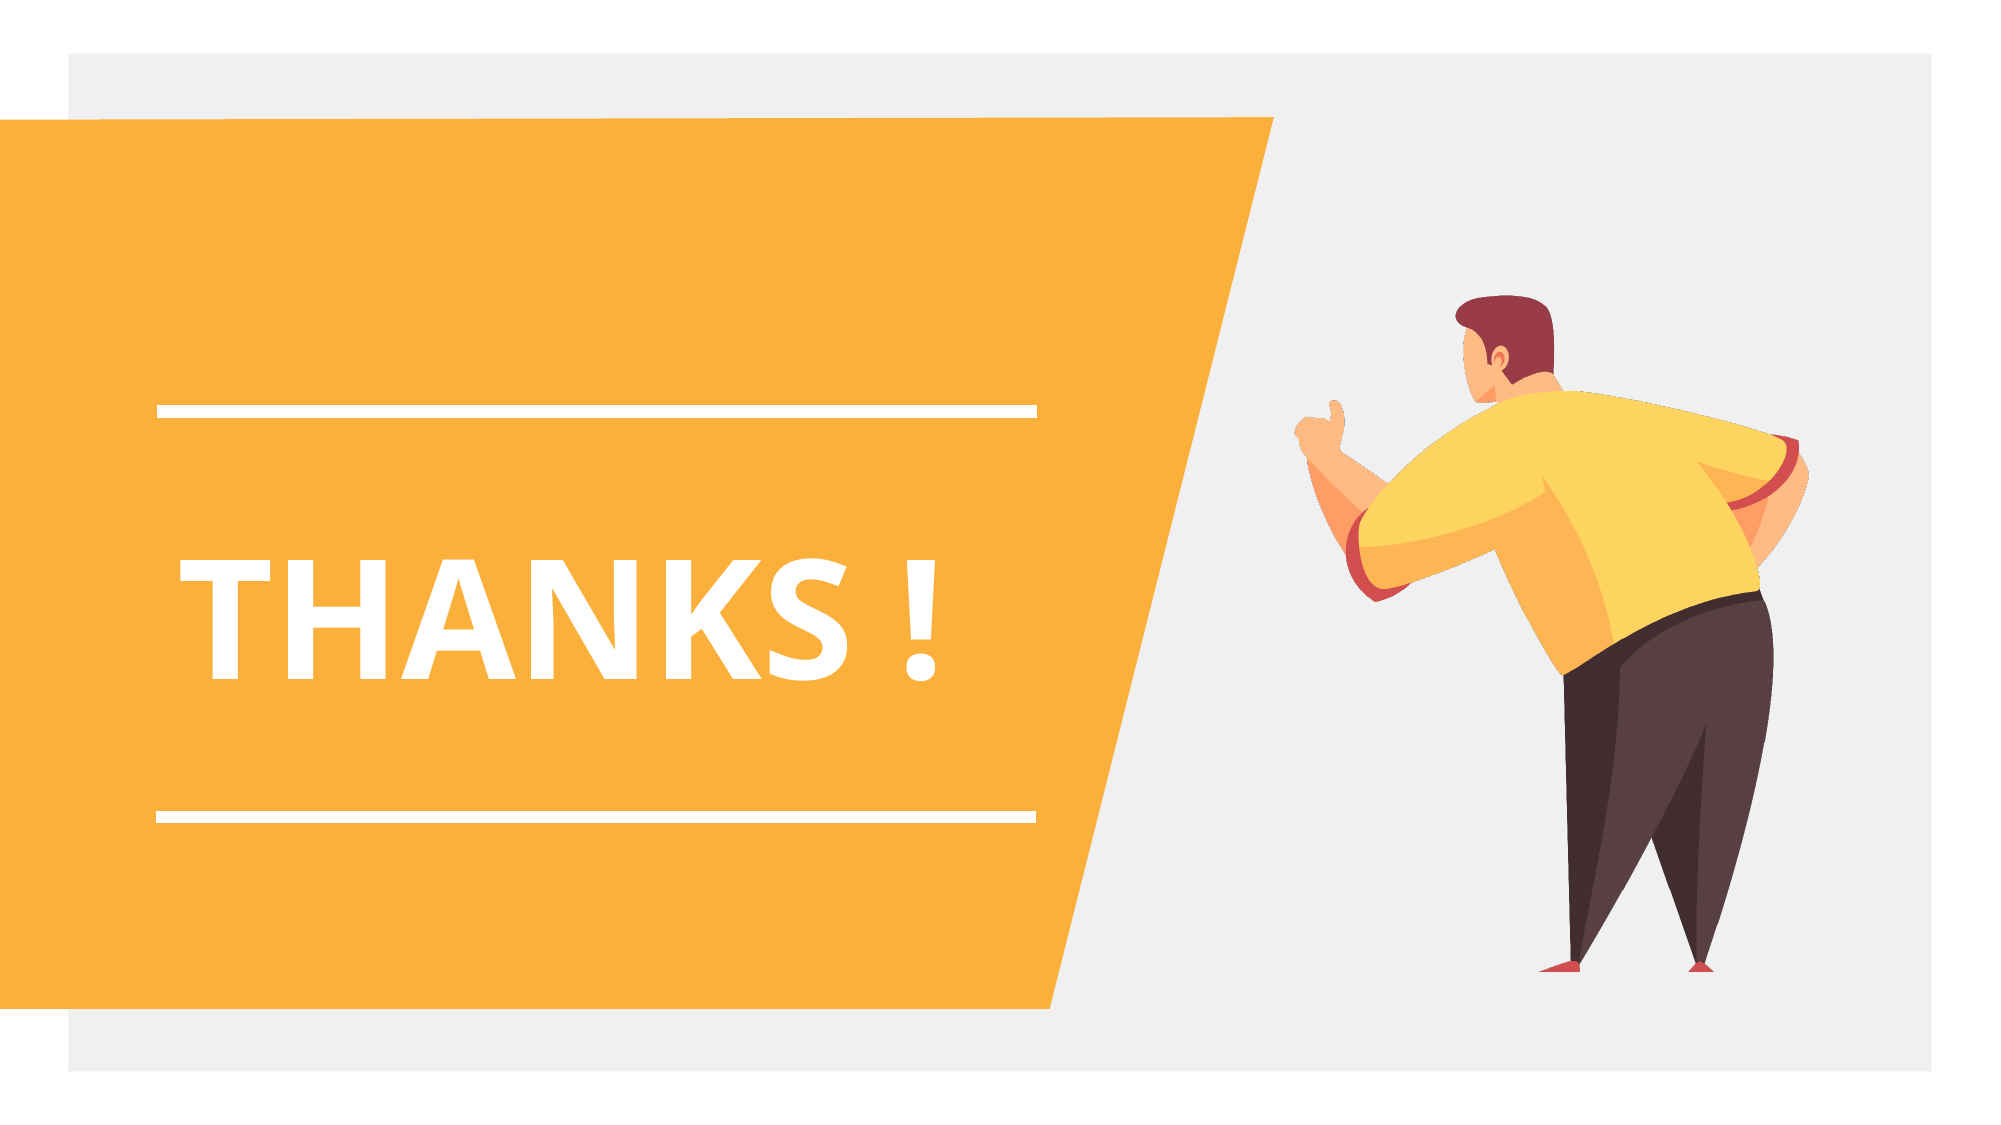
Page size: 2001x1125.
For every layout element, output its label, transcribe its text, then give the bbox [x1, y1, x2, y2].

title THANKS ! [157, 452, 1036, 773]
picture [1291, 233, 1812, 1034]
